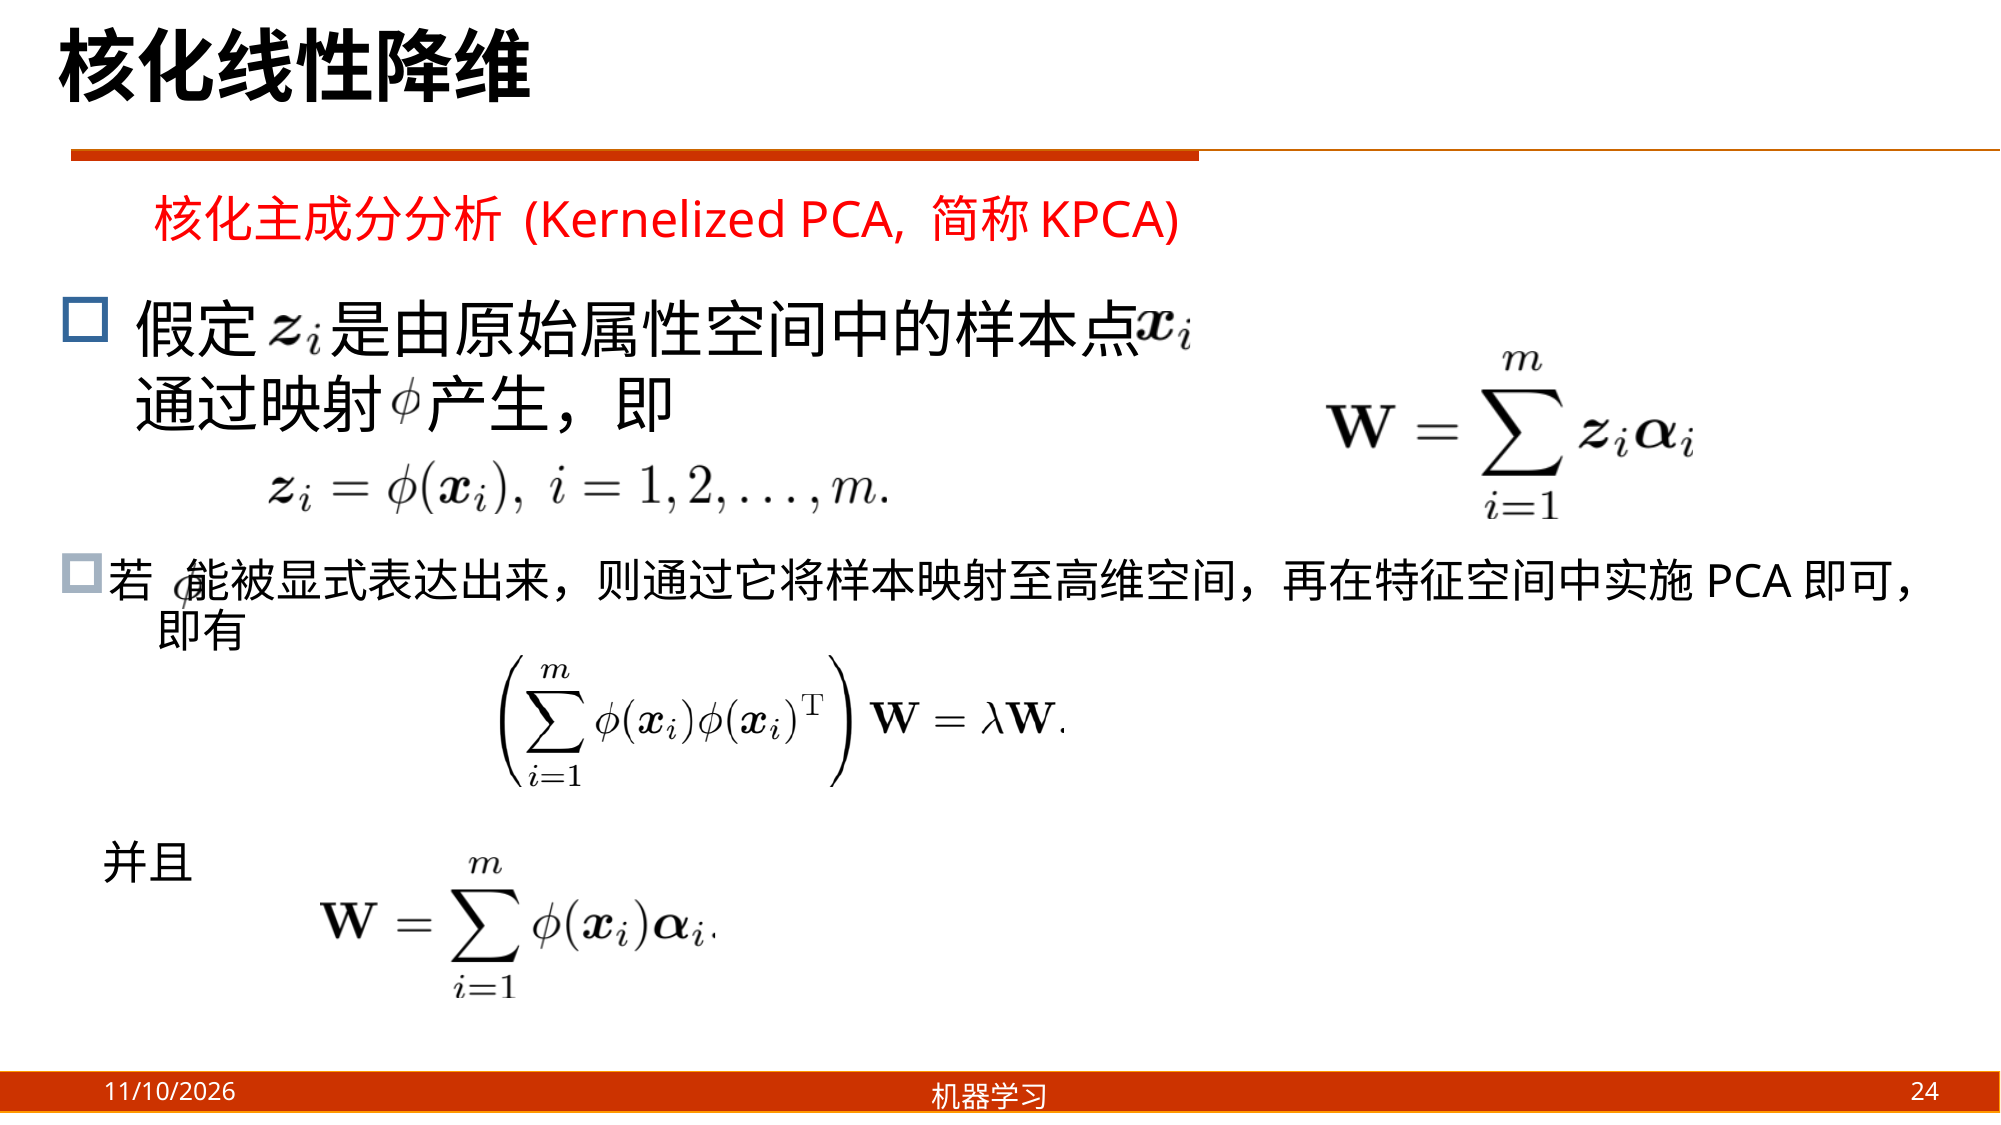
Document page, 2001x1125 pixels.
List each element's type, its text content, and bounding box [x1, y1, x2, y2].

picture [268, 459, 887, 514]
picture [1325, 351, 1693, 519]
text_box 并且 [87, 826, 1383, 897]
text_box 假定 是由原始属性空间中的样本点 通过映射 产生，即 [42, 282, 1236, 550]
picture [1135, 311, 1191, 351]
text_box 核化主成分分析 (Kernelized PCA, 简称KPCA) [138, 180, 1555, 256]
picture [391, 376, 420, 424]
picture [268, 315, 321, 356]
picture [320, 857, 716, 998]
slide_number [103, 1074, 538, 1115]
text_box 若 能被显式表达出来，则通过它将样本映射至高维空间，再在特征空间中实施PCA即可， 即有 [42, 550, 1958, 665]
picture [499, 654, 1064, 787]
text_box 核化线性降维 [42, 8, 1223, 138]
slide_number 24 [1505, 1074, 1940, 1113]
picture [173, 562, 202, 609]
text_box 假定 是由原始属性空间中的样本点 通过映射 产生，即 [42, 665, 1236, 995]
